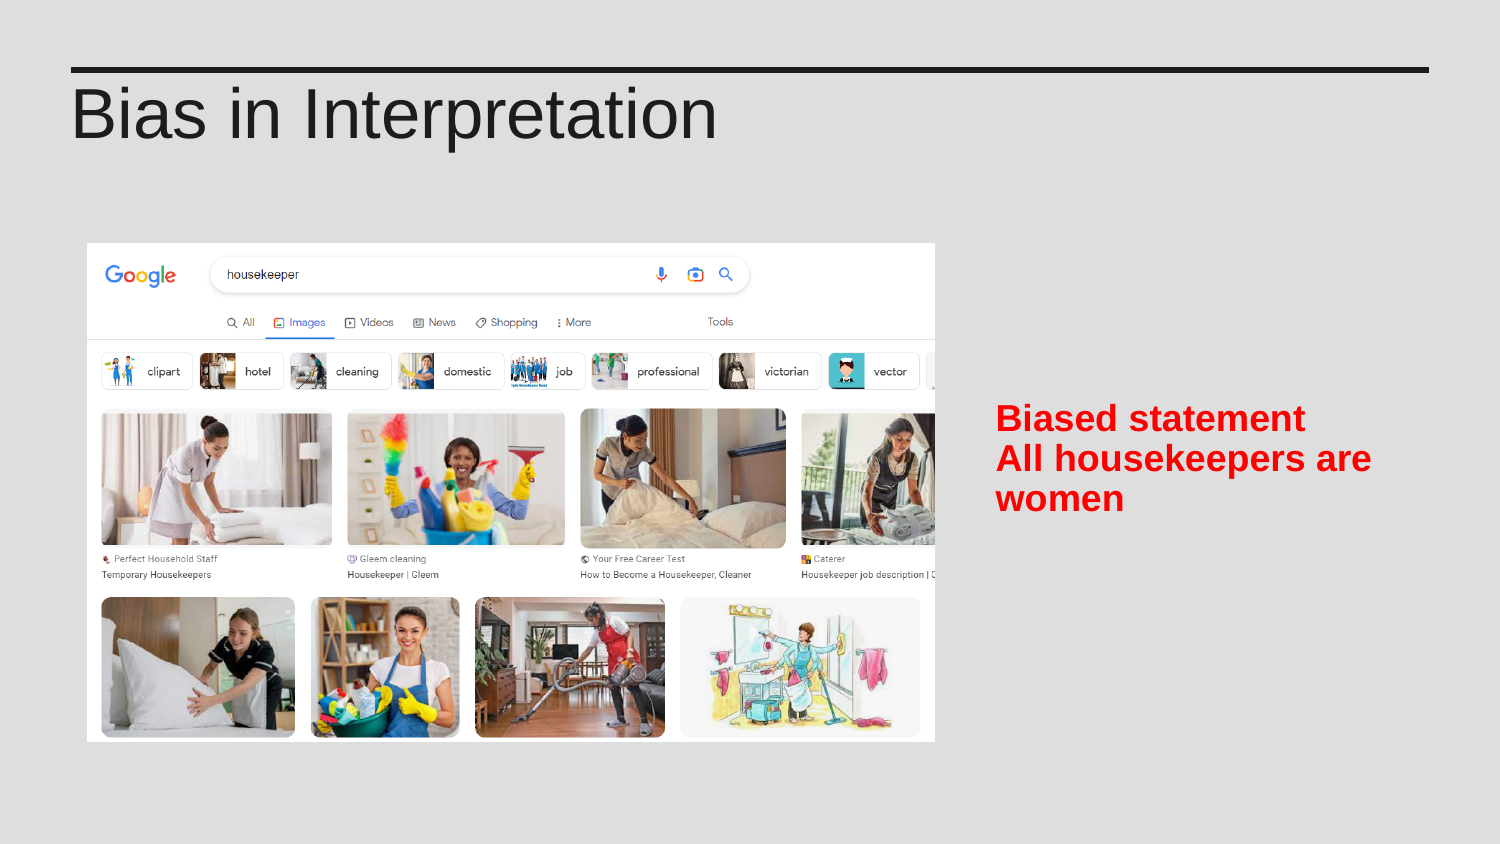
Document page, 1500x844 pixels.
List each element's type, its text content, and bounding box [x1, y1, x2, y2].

picture [87, 243, 935, 742]
list Bias in Interpretation [70, 67, 1430, 183]
text_box Biased statement All housekeepers are women [984, 421, 1467, 497]
